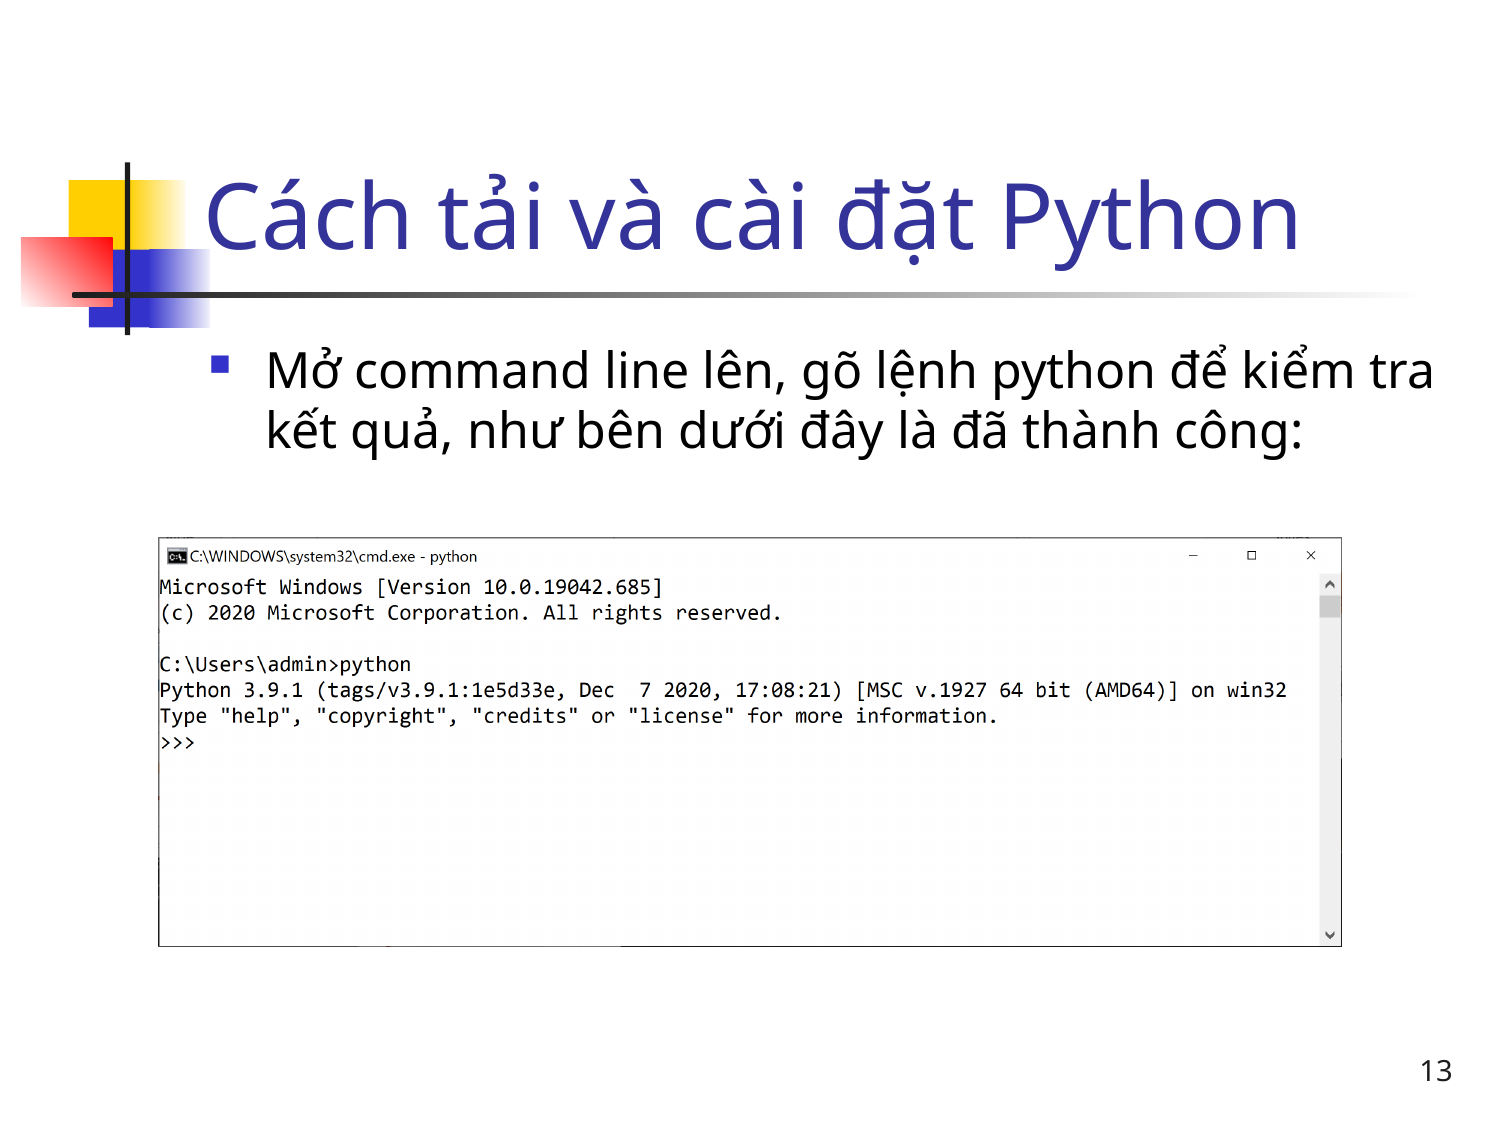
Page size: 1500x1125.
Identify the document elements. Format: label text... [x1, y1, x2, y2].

list Mở command line lên, gõ lệnh python để kiểm tra kết quả, như bên dưới đây là đã thành công: [193, 331, 1469, 1006]
slide_number 13 [1154, 1023, 1468, 1100]
title Cách tải và cài đặt Python [188, 35, 1468, 275]
picture [158, 537, 1342, 947]
